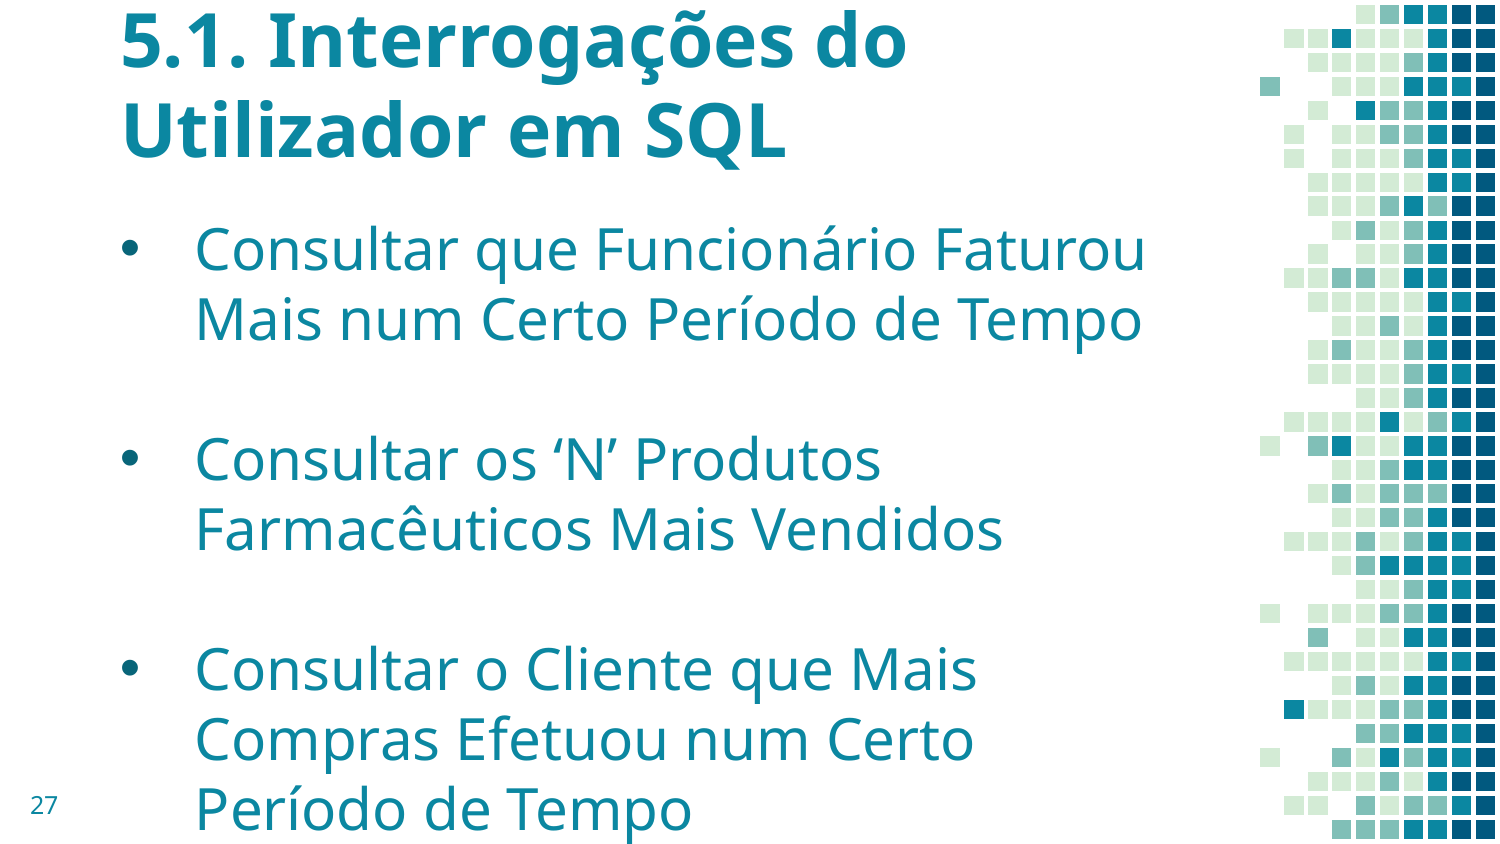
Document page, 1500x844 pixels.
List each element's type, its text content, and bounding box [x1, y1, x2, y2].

title 5.1. Interrogações do Utilizador em SQL [105, 46, 1215, 188]
slide_number 27 [15, 774, 105, 839]
text_box Consultar que Funcionário Faturou Mais num Certo Período de Tempo Consultar os ‘N’ Produtos Farmacêuticos Mais Vendidos Consultar o Cliente que Mais Compras Efetuou num Certo Período de Tempo [105, 204, 1166, 844]
